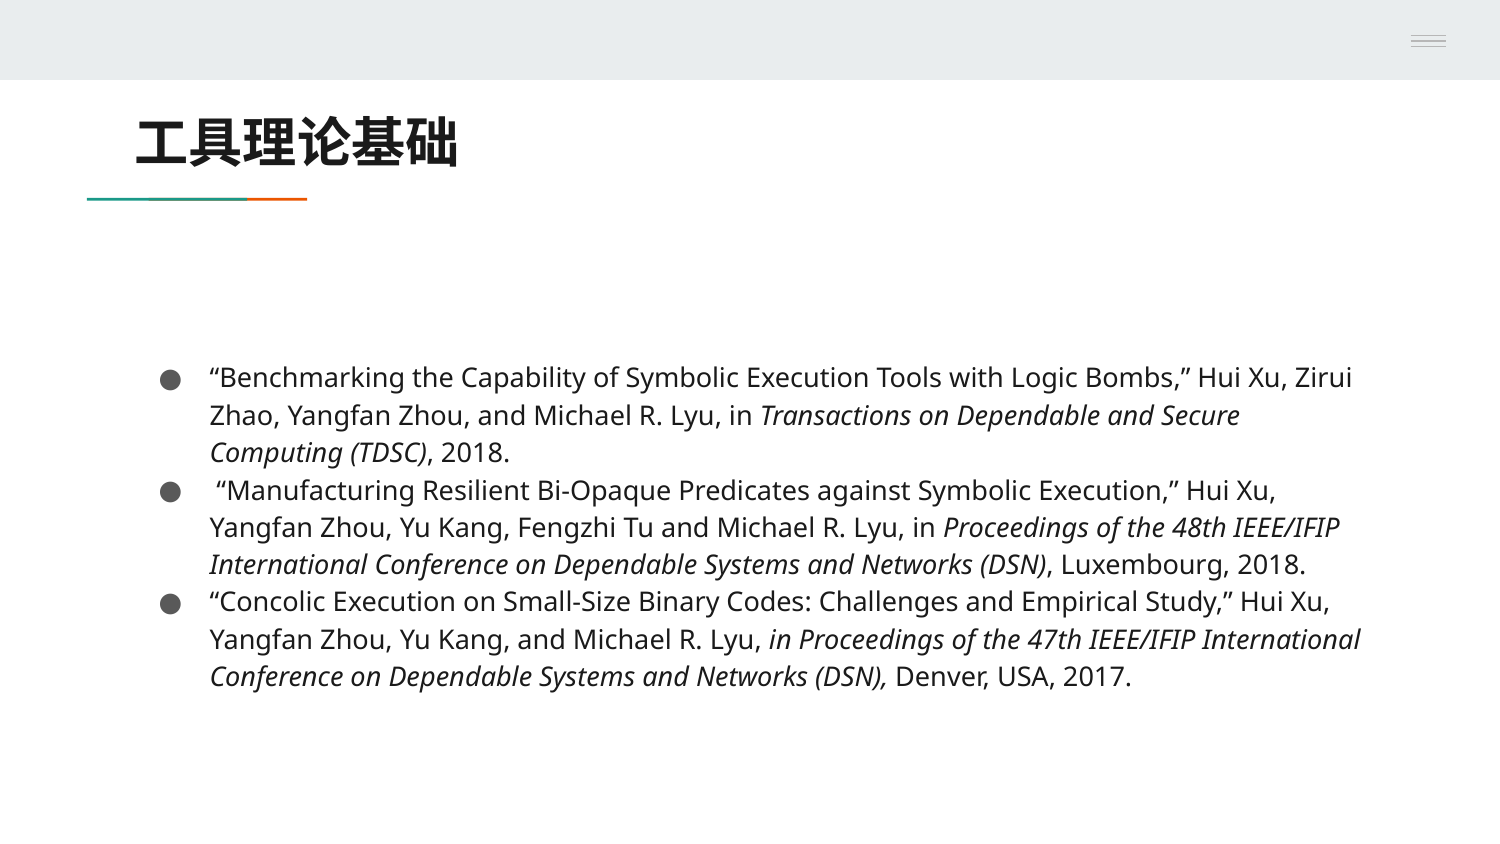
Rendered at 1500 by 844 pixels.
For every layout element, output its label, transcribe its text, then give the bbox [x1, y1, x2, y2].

list “Benchmarking the Capability of Symbolic Execution Tools with Logic Bombs,” Hui Xu, Zirui Zhao, Yangfan Zhou, and Michael R. Lyu, in Transactions on Dependable and Secure Computing (TDSC), 2018. “Manufacturing Resilient Bi-Opaque Predicates against Symbolic Execution,” Hui Xu, Yangfan Zhou, Yu Kang, Fengzhi Tu and Michael R. Lyu, in Proceedings of the 48th IEEE/IFIP International Conference on Dependable Systems and Networks (DSN), Luxembourg, 2018. “Concolic Execution on Small-Size Binary Codes: Challenges and Empirical Study,” Hui Xu, Yangfan Zhou, Yu Kang, and Michael R. Lyu, in Proceedings of the 47th IEEE/IFIP International Conference on Dependable Systems and Networks (DSN), Denver, USA, 2017. [119, 341, 1381, 712]
title 工具理论基础 [119, 93, 1381, 182]
